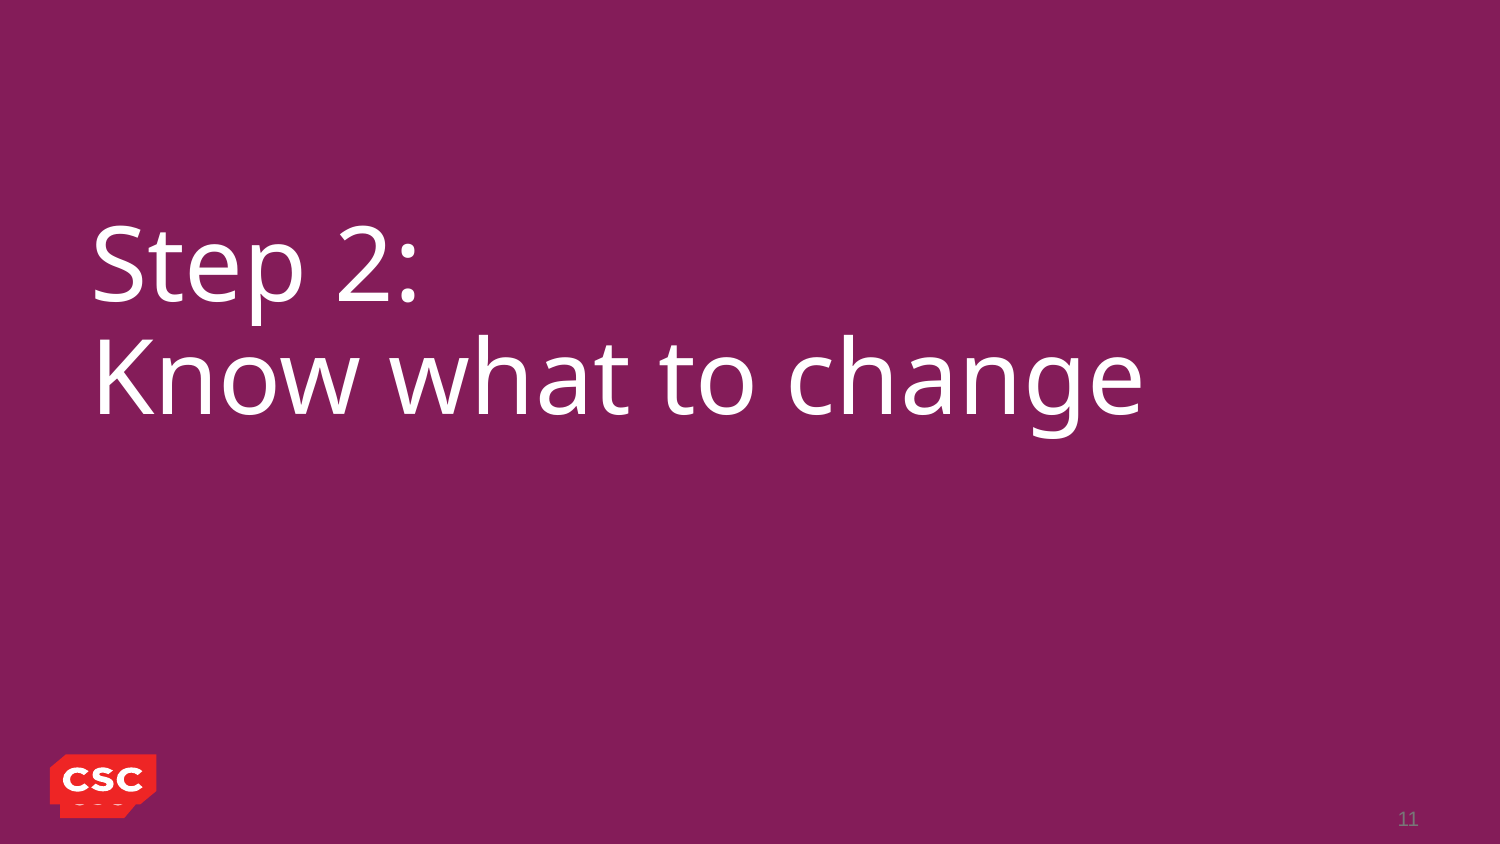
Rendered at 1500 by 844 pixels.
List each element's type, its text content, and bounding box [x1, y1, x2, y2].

list Step 2: Know what to change [74, 196, 1426, 490]
